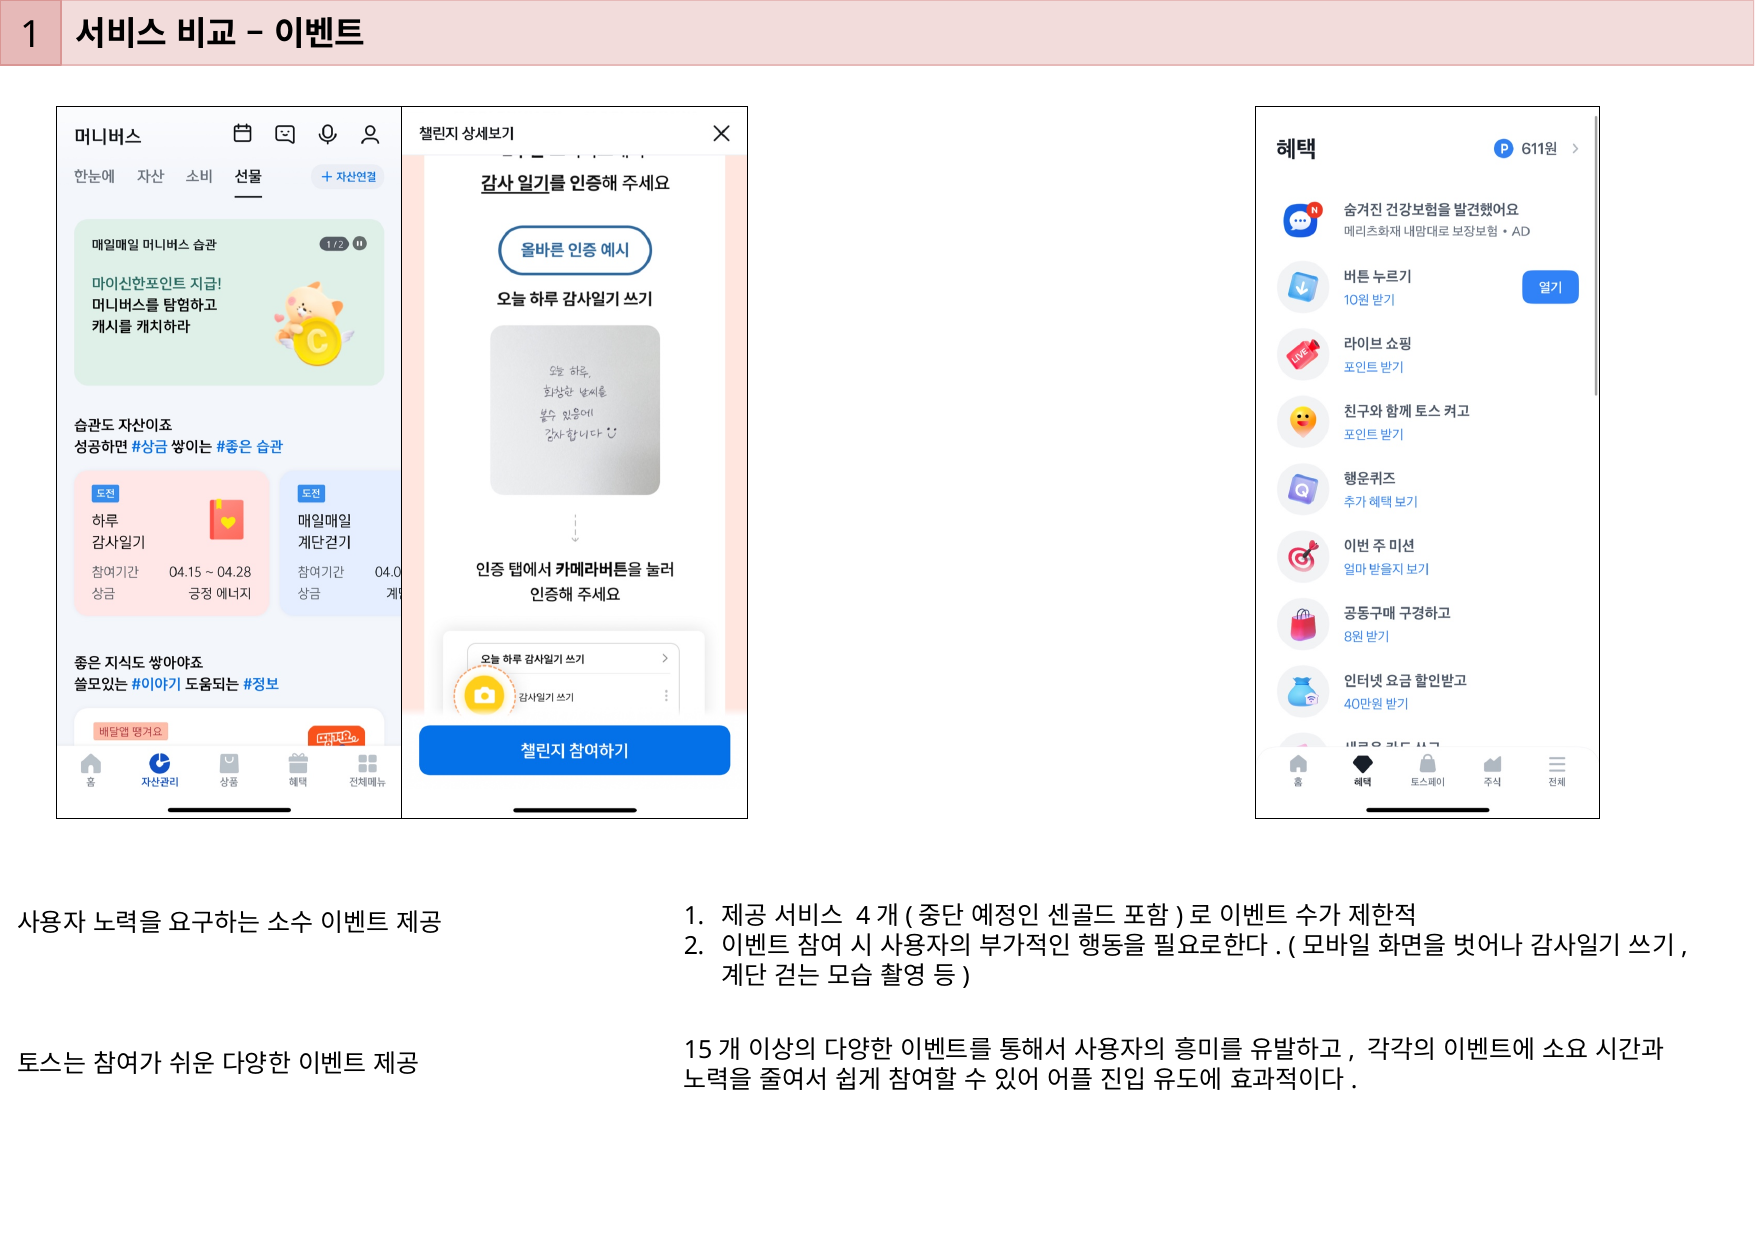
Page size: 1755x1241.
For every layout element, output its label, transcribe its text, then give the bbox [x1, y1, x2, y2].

text_box 15개 이상의 다양한 이벤트를 통해서 사용자의 흥미를 유발하고, 각각의 이벤트에 소요 시간과 노력을 줄여서 쉽게 참여할 수 있어 어플 진입 유도에 효과적이다. [668, 1025, 1749, 1101]
text_box 서비스 비교 – 이벤트 [63, 0, 1755, 67]
text_box 제공 서비스 4개(중단 예정인 센골드 포함)로 이벤트 수가 제한적 이벤트 참여 시 사용자의 부가적인 행동을 필요로한다. (모바일 화면을 벗어나 감사일기 쓰기, 계단 걷는 모습 촬영 등) [668, 891, 1749, 997]
picture [1254, 106, 1601, 819]
picture [56, 106, 748, 820]
text_box 토스는 참여가 쉬운 다양한 이벤트 제공 [2, 1040, 593, 1086]
text_box 1 [0, 0, 63, 67]
text_box 사용자 노력을 요구하는 소수 이벤트 제공 [2, 899, 593, 944]
